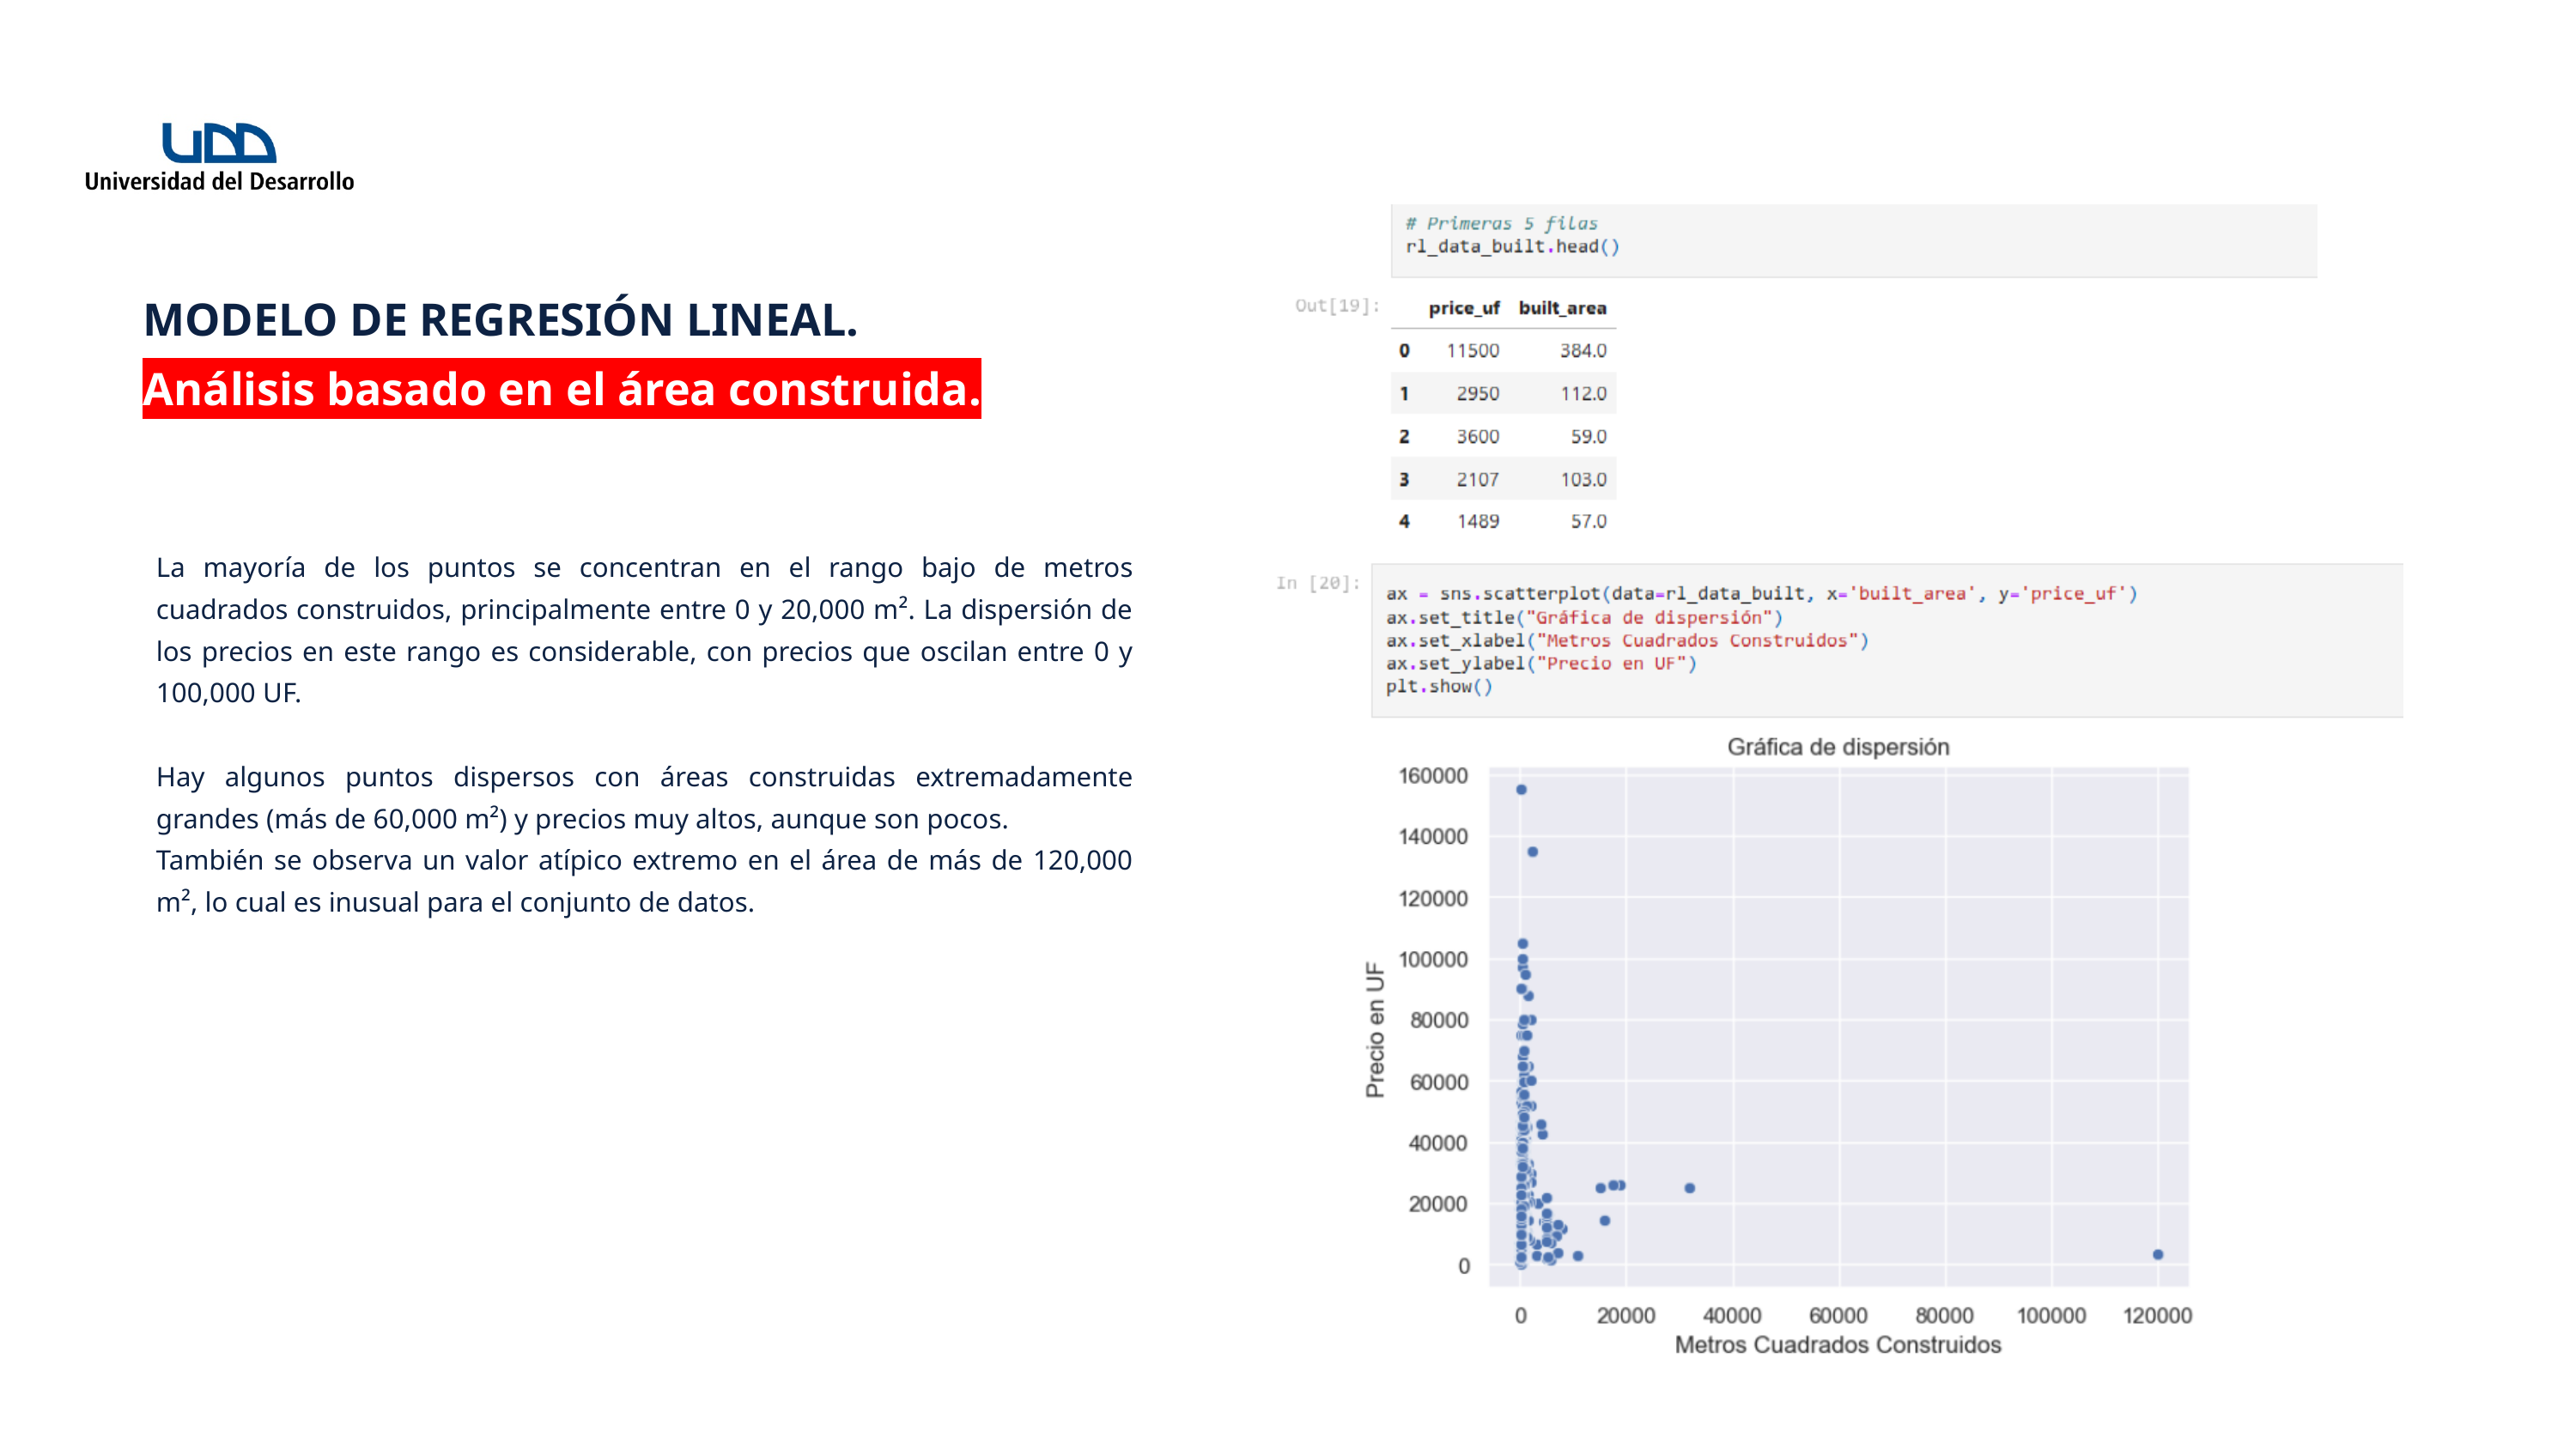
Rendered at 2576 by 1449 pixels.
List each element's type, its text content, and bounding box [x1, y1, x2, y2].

text_box MODELO DE REGRESIÓN LINEAL. Análisis basado en el área construida. [143, 275, 1182, 415]
picture [54, 114, 391, 195]
picture [1271, 204, 2403, 1377]
text_box La mayoría de los puntos se concentran en el rango bajo de metros cuadrados construidos, principalmente entre 0 y 20,000 m². La dispersión de los precios en este rango es considerable, con precios que oscilan entre 0 y 100,000 UF. Hay algunos puntos dispersos con áreas construidas extremadamente grandes (más de 60,000 m²) y precios muy altos, aunque son pocos. También se observa un valor atípico extremo en el área de más de 120,000 m², lo cual es inusual para el conjunto de datos. [155, 541, 1135, 918]
